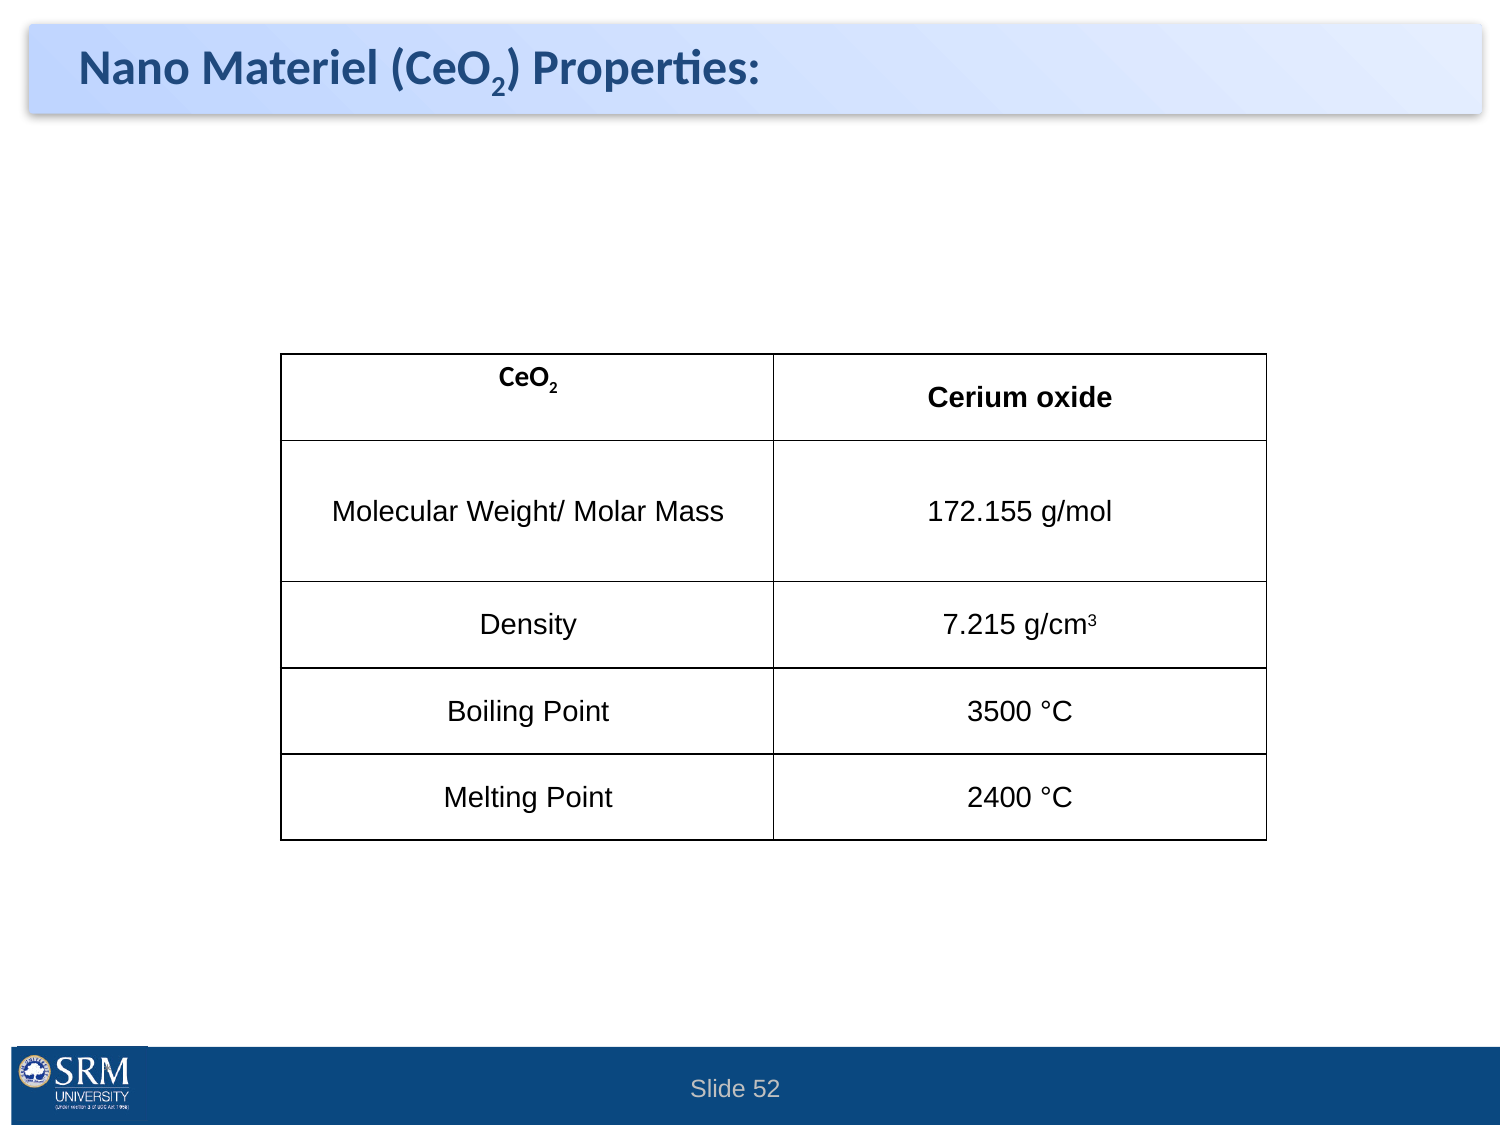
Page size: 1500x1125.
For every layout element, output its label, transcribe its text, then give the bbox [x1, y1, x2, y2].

text_box * [86, 1042, 437, 1103]
picture [16, 1046, 148, 1121]
table_cell 7.215 g/cm3 [774, 582, 1266, 667]
text_box Nano Materiel (CeO2) Properties: [63, 30, 1291, 106]
table_cell 2400 °C [774, 755, 1266, 839]
table_cell Melting Point [282, 755, 773, 839]
table_cell Density [282, 582, 773, 667]
table_header Cerium oxide [774, 355, 1266, 440]
table_header CeO2 [282, 355, 773, 440]
text_box [29, 24, 1482, 114]
table_cell Molecular Weight/ Molar Mass [282, 441, 773, 581]
table_cell 3500 °C [774, 669, 1266, 753]
text_box Slide 52 [560, 1057, 911, 1118]
table_cell 172.155 g/mol [774, 441, 1266, 581]
text_box [150, 1046, 1500, 1125]
table_cell Boiling Point [282, 669, 773, 753]
